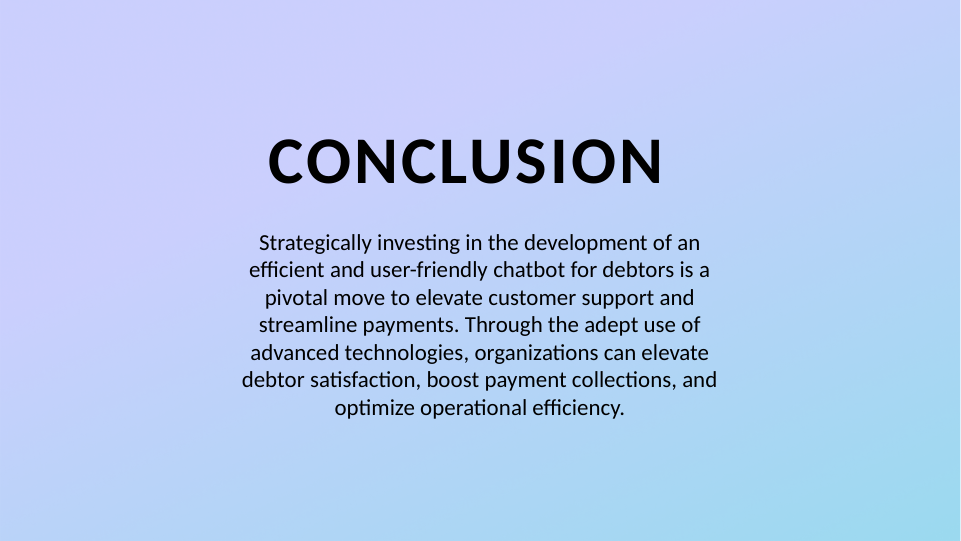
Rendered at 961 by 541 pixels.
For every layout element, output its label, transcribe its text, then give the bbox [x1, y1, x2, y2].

picture [0, 0, 961, 541]
title CONCLUSION [266, 114, 683, 208]
text_box Strategically investing in the development of an efficient and user-friendly chatbot for debtors is a pivotal move to elevate customer support and streamline payments. Through the adept use of advanced technologies, organizations can elevate debtor satisfaction, boost payment collections, and optimize operational efficiency. [225, 225, 733, 420]
